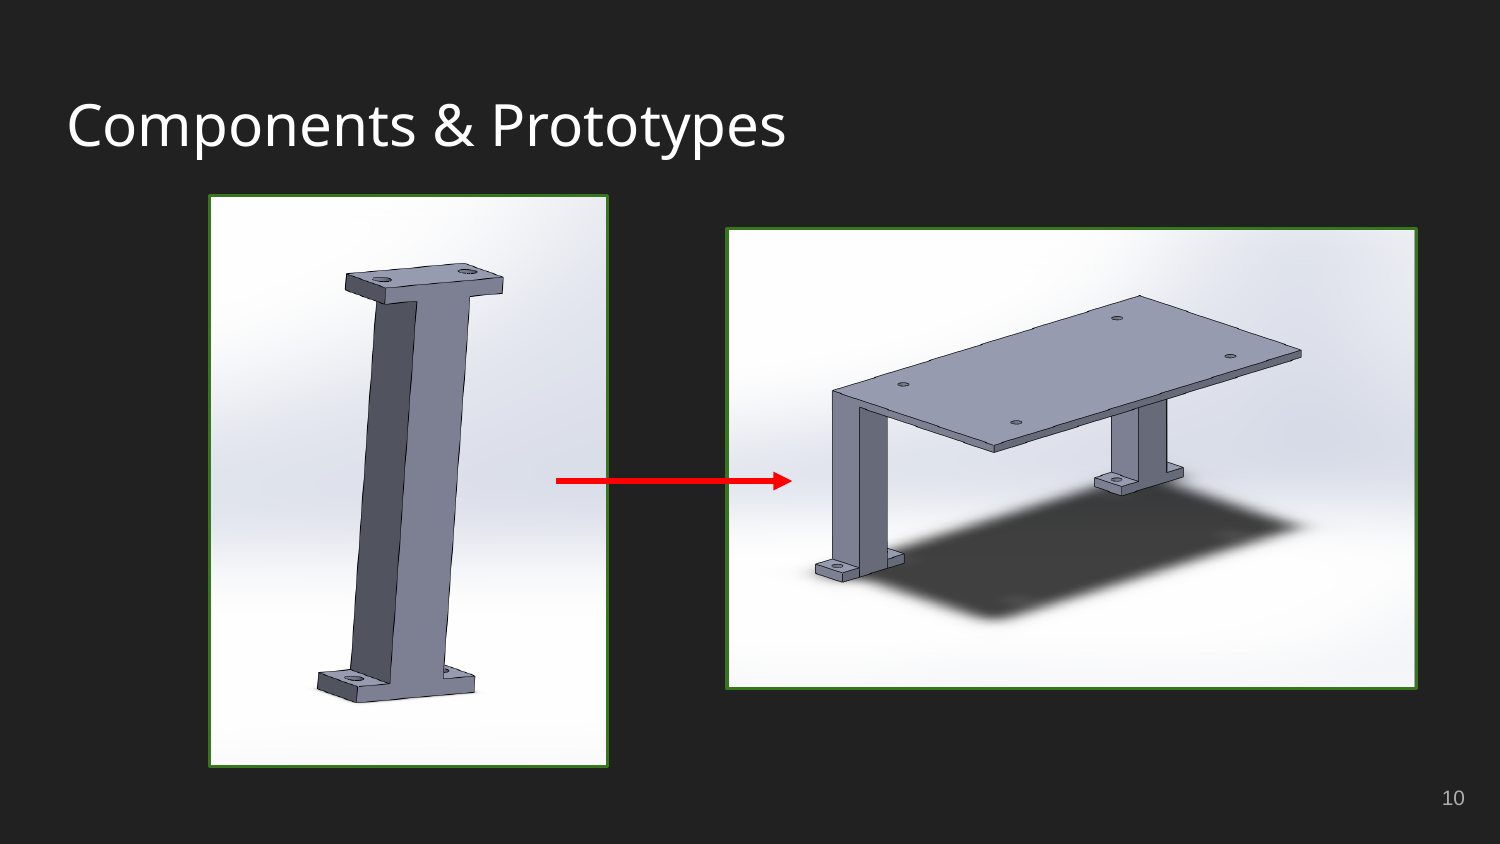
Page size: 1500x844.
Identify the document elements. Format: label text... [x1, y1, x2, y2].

picture [210, 196, 607, 766]
title Components & Prototypes [51, 72, 1449, 167]
picture [728, 230, 1415, 688]
slide_number ‹#› [1389, 764, 1480, 830]
